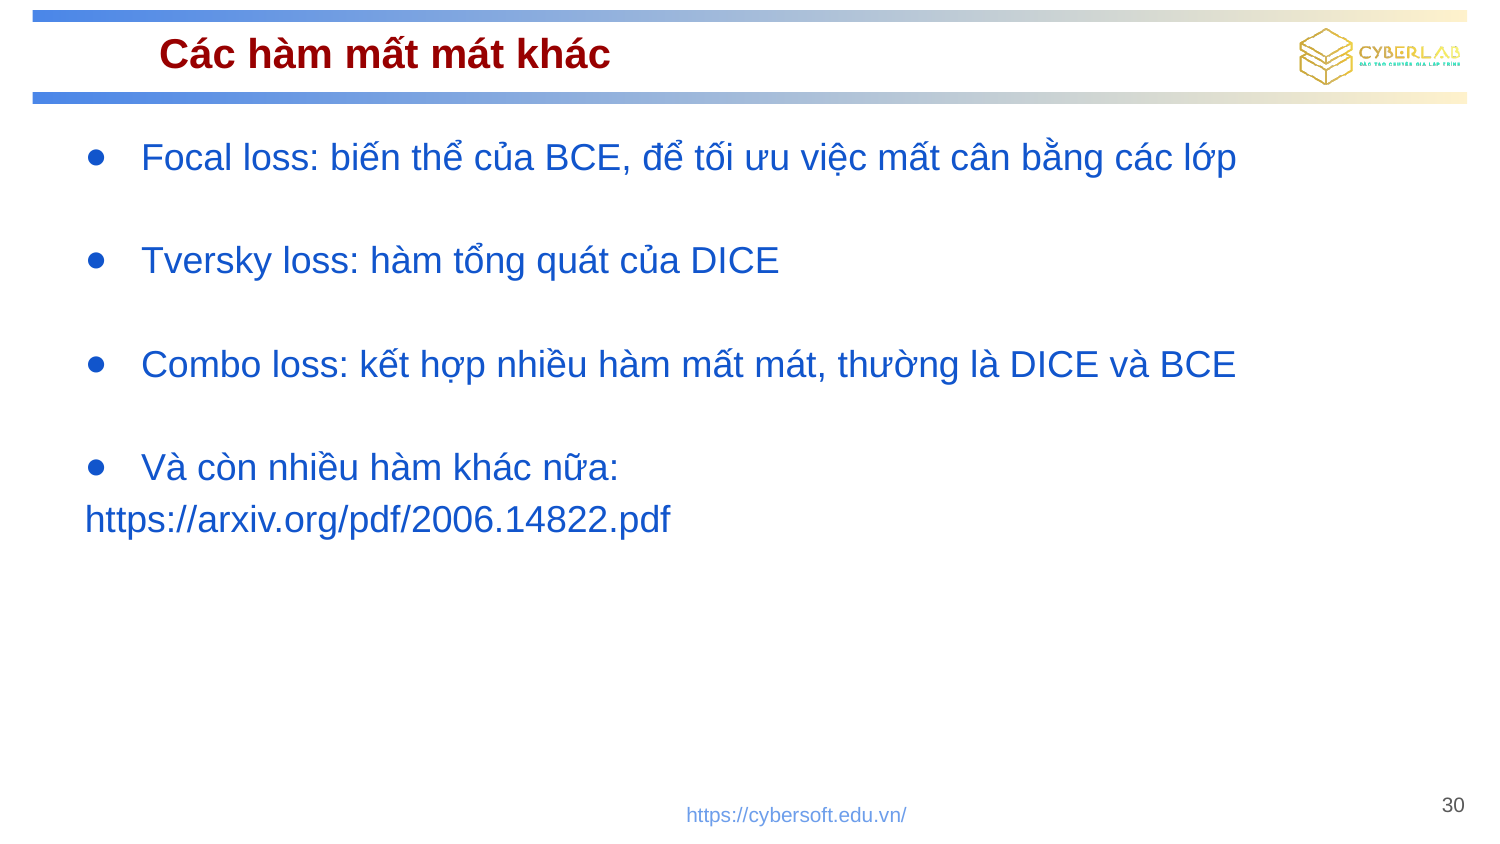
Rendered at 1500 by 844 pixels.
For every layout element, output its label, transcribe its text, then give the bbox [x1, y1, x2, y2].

list Focal loss: biến thể của BCE, để tối ưu việc mất cân bằng các lớp Tversky loss: hàm tổng quát của DICE Combo loss: kết hợp nhiều hàm mất mát, thường là DICE và BCE Và còn nhiều hàm khác nữa: https://arxiv.org/pdf/2006.14822.pdf [51, 111, 1449, 762]
slide_number 30 [1389, 782, 1480, 830]
title Các hàm mất mát khác [144, 12, 1449, 93]
picture [1449, 28, 1468, 85]
